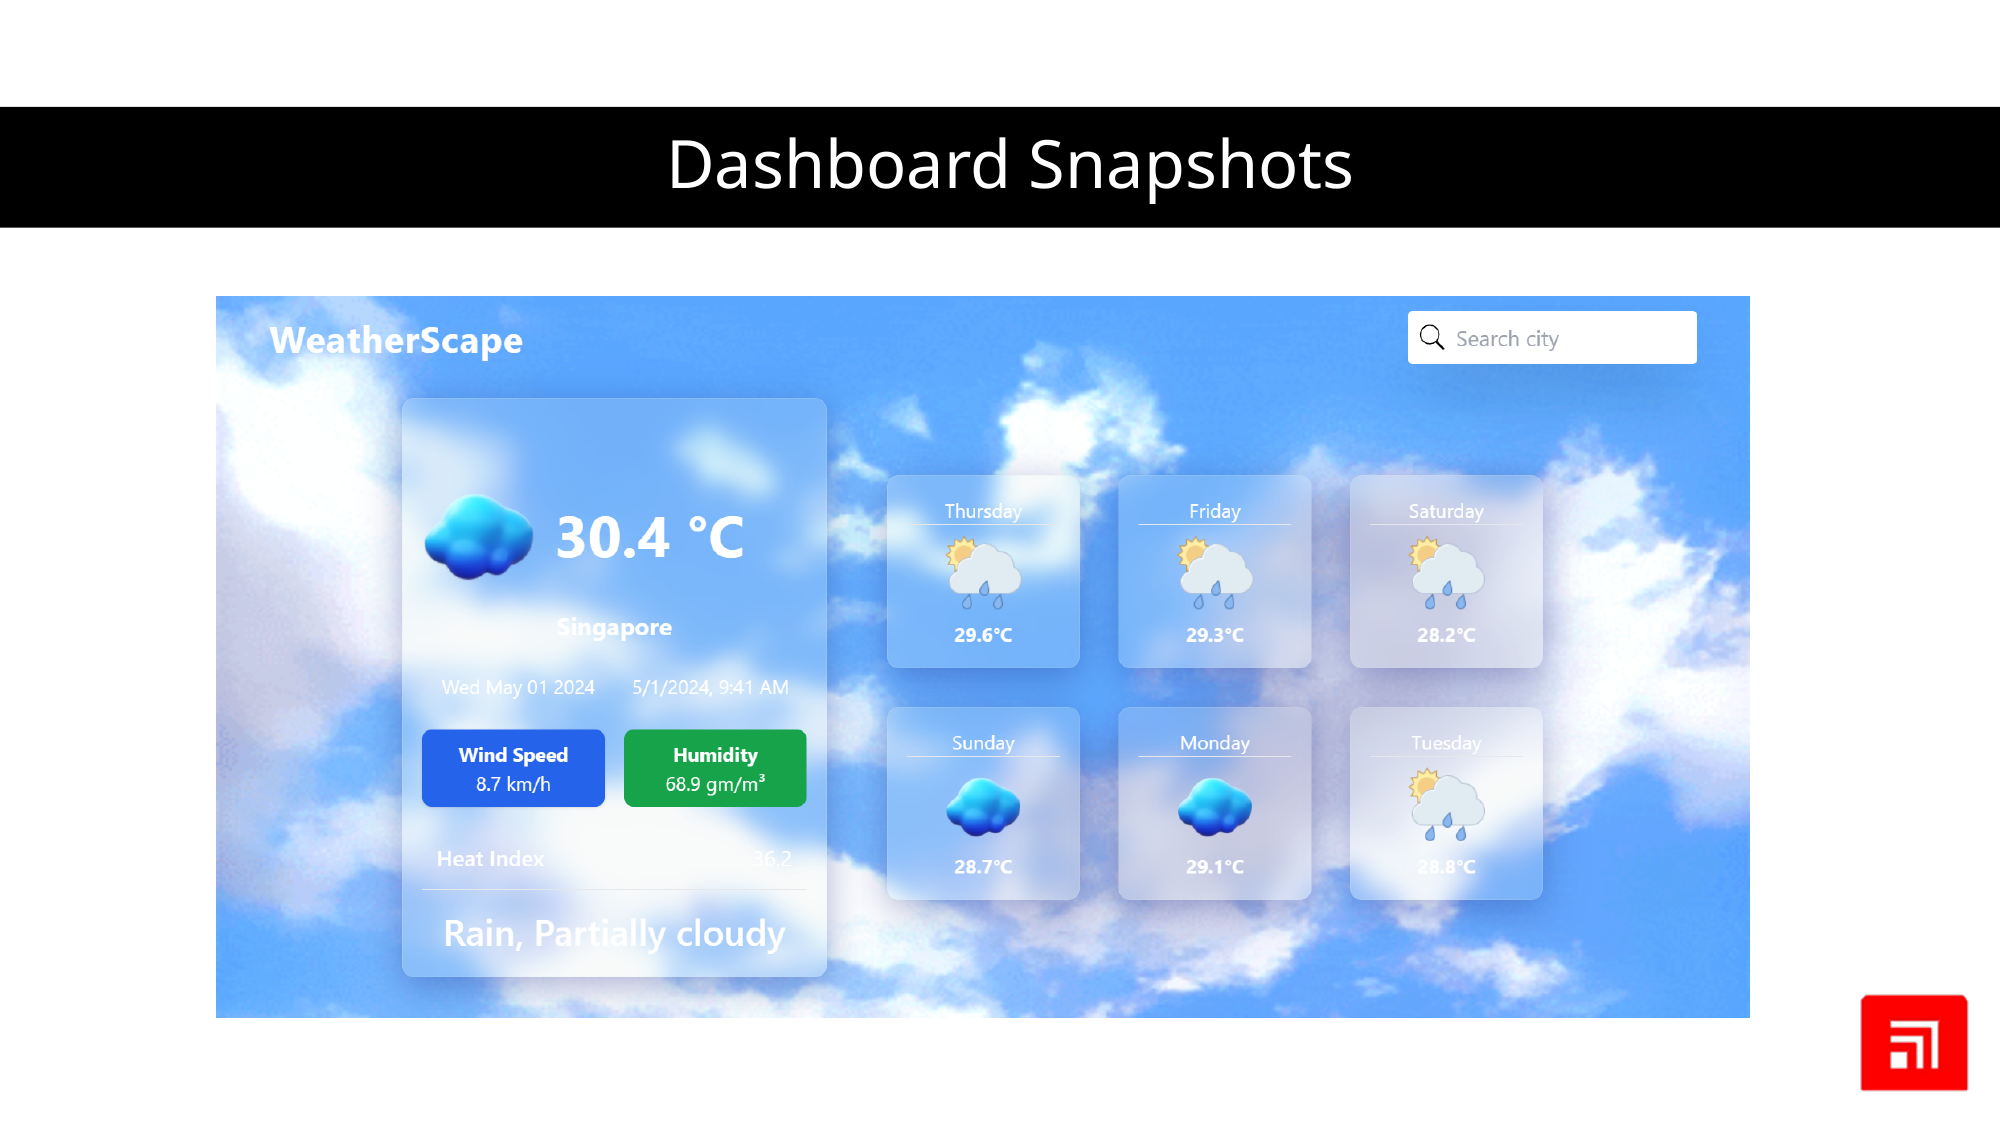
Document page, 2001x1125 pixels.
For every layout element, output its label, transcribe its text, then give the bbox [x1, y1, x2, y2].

text_box [0, 105, 2000, 229]
picture [1845, 984, 1984, 1104]
picture [215, 296, 1751, 1019]
title Dashboard Snapshots [91, 105, 1931, 228]
